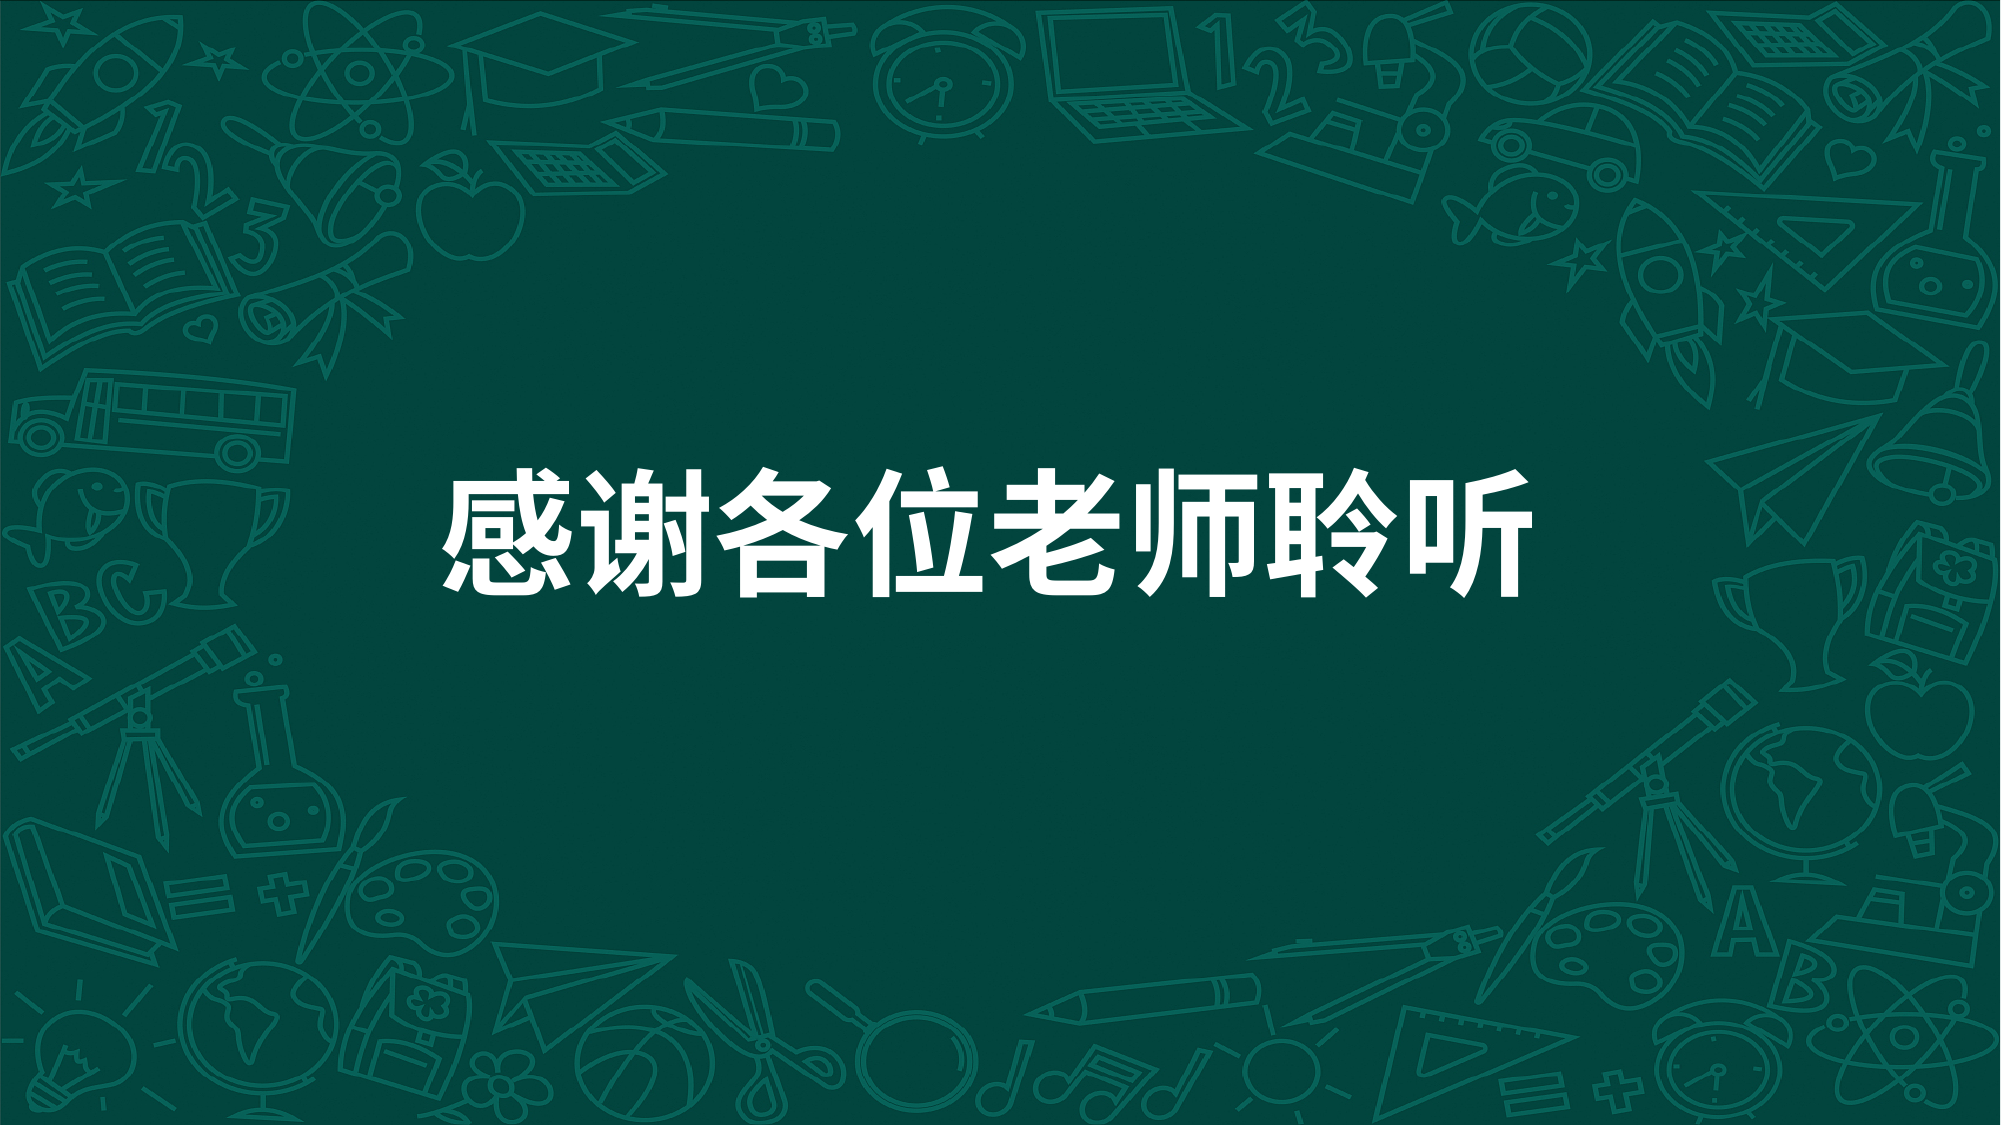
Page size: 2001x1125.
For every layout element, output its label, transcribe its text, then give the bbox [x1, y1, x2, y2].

text_box 感谢各位老师聆听 [423, 440, 1576, 661]
picture [0, 0, 2001, 1125]
